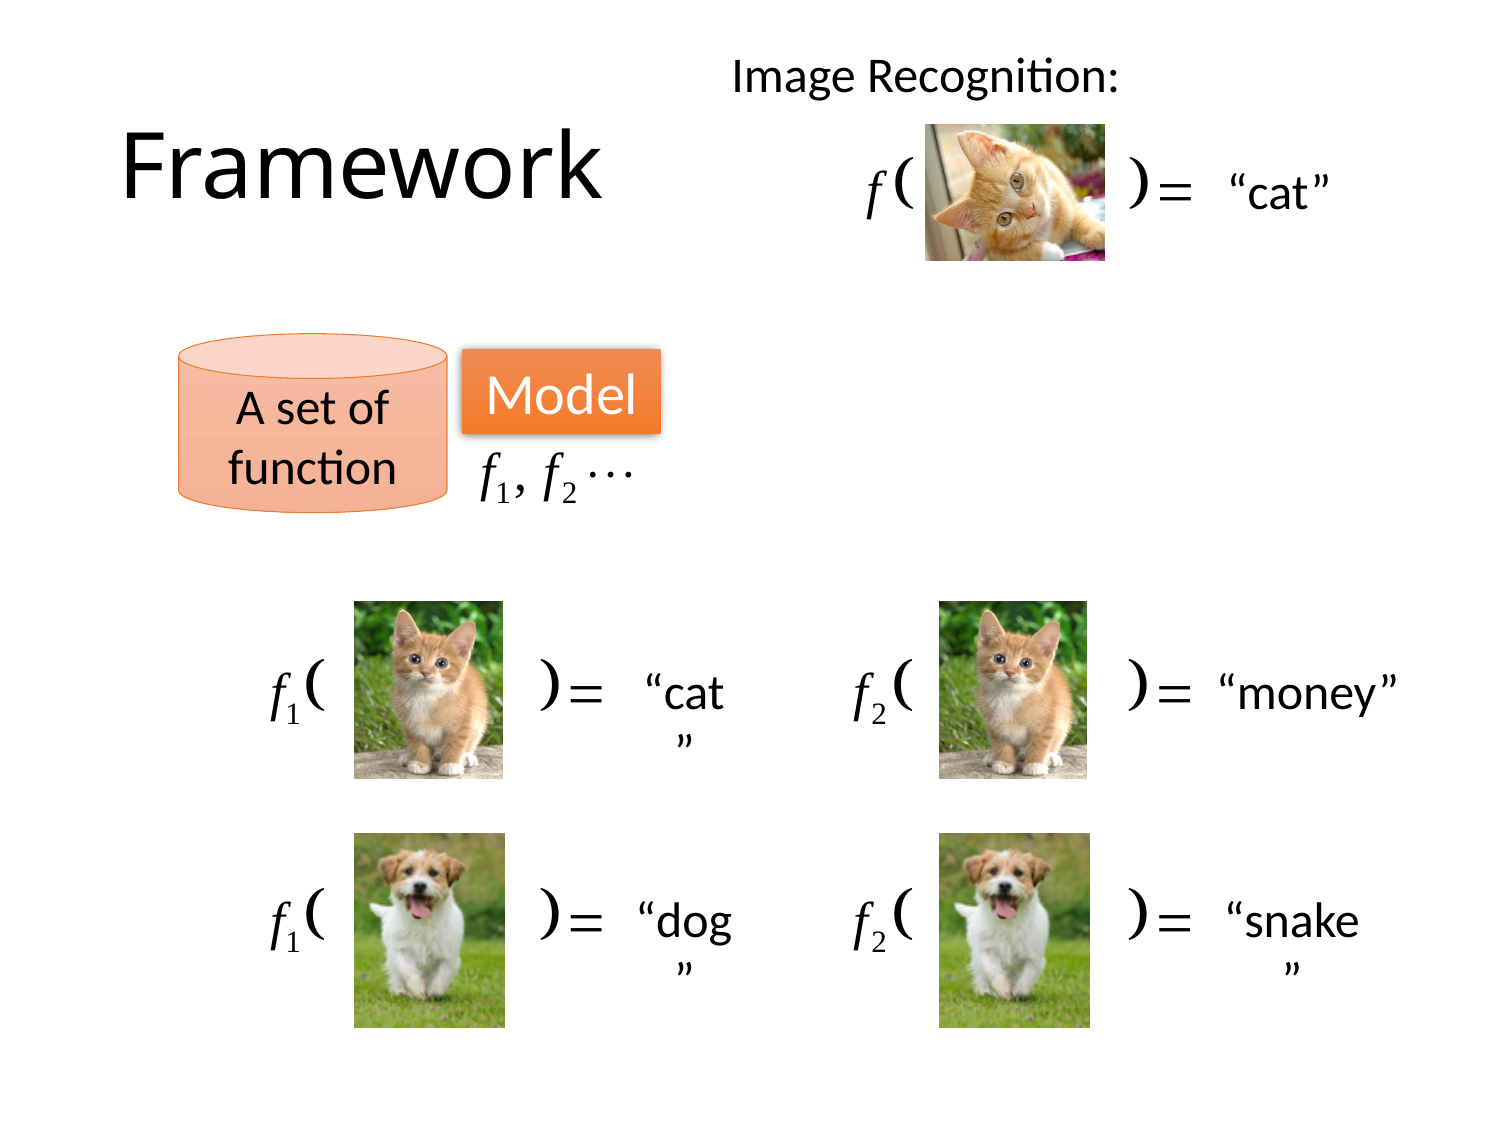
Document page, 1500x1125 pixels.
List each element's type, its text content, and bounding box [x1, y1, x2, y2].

text_box [848, 124, 1397, 261]
text_box [503, 657, 604, 734]
text_box Model [462, 349, 661, 434]
text_box “dog” [619, 880, 750, 1016]
text_box A set of function [178, 333, 448, 514]
text_box [462, 436, 645, 513]
text_box [835, 657, 939, 734]
text_box “money” [1189, 652, 1426, 727]
title Framework [103, 59, 1397, 278]
picture [939, 601, 1087, 779]
text_box [835, 886, 939, 962]
text_box [252, 657, 354, 734]
text_box Image Recognition: [716, 34, 1228, 110]
text_box [252, 886, 354, 962]
picture [939, 833, 1090, 1028]
text_box [505, 886, 604, 962]
picture [354, 601, 503, 779]
text_box “cat” [619, 652, 750, 787]
text_box [1087, 657, 1191, 734]
text_box “snake” [1203, 880, 1380, 1016]
picture [354, 833, 505, 1028]
text_box [1090, 886, 1191, 962]
text_box [180, 335, 446, 377]
